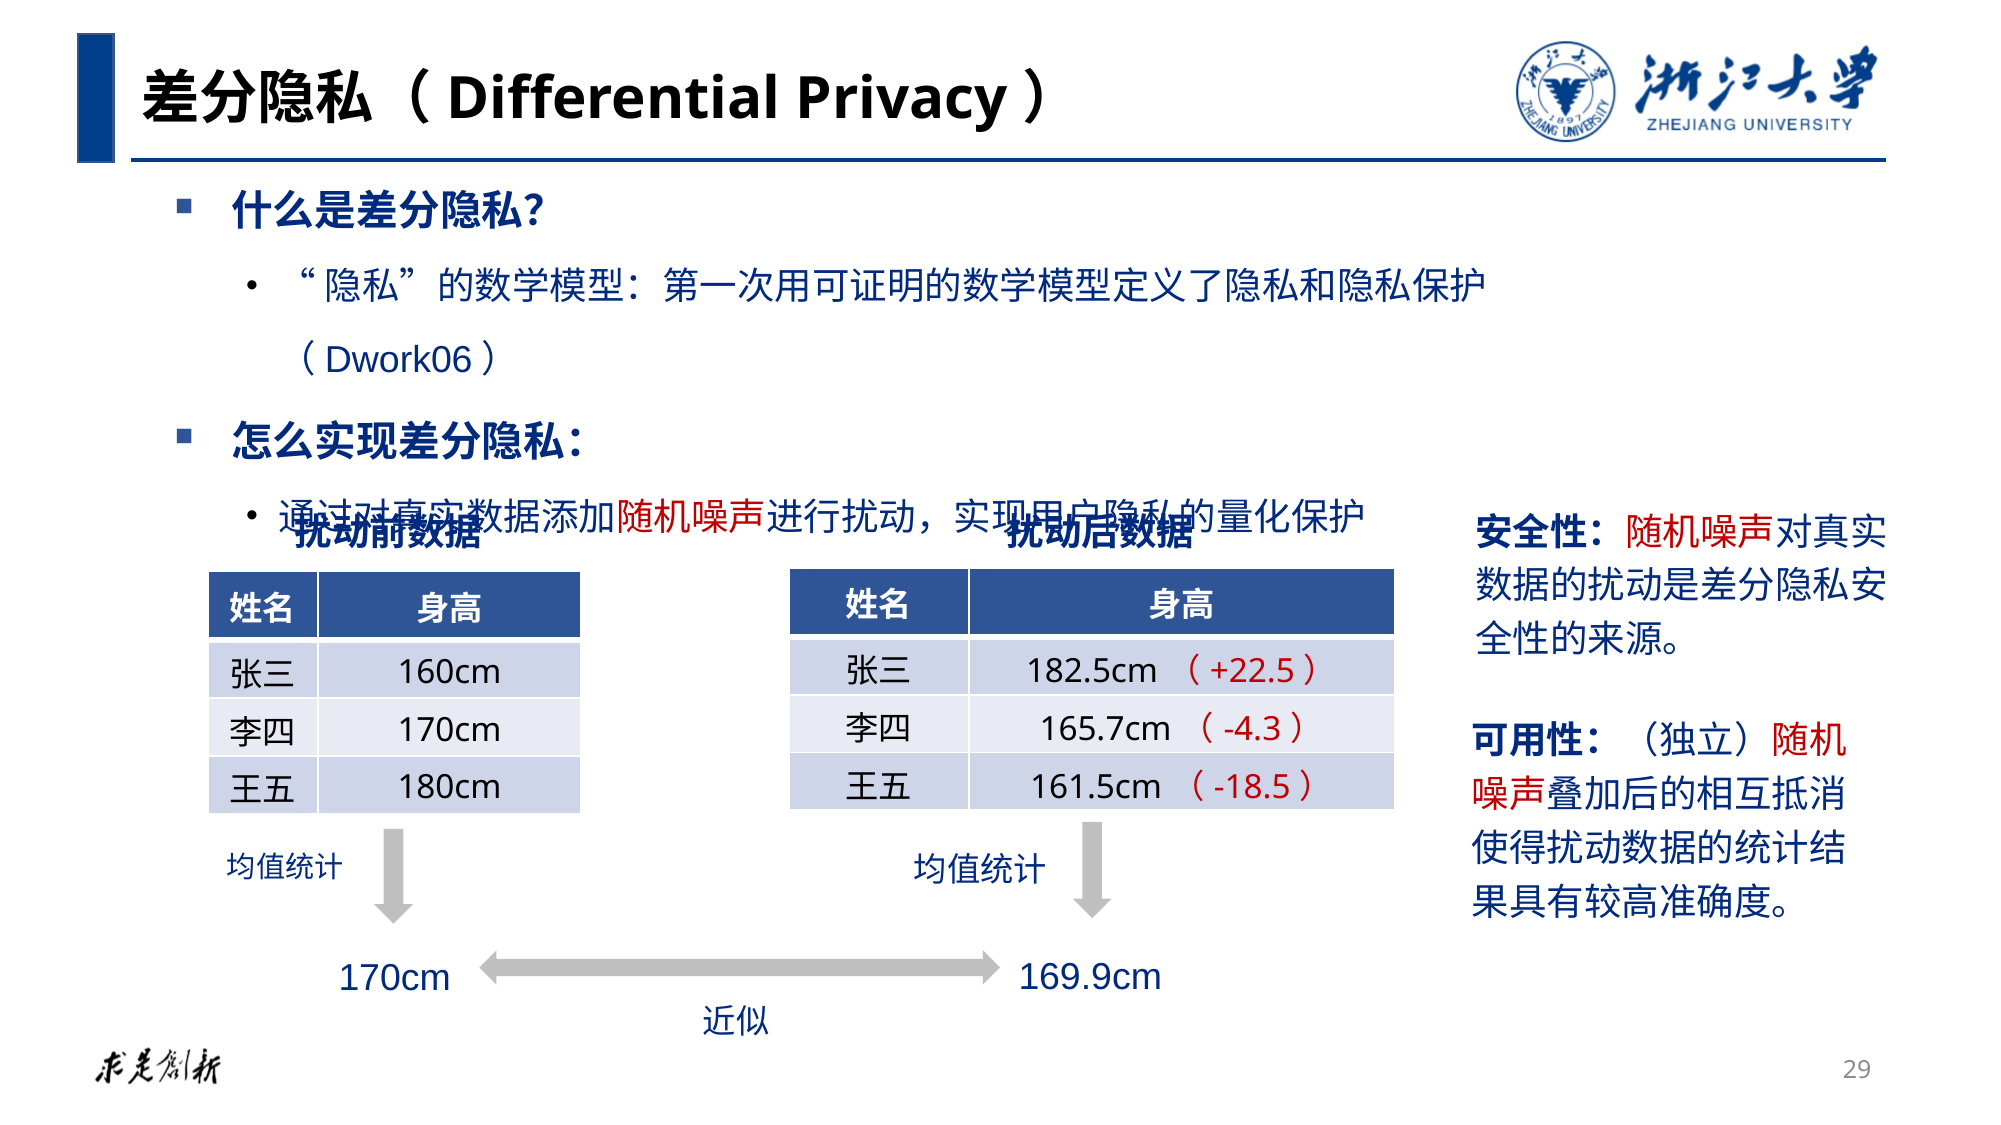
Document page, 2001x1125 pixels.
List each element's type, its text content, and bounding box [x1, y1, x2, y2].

text_box 169.9cm [972, 935, 1208, 1005]
table_header 身高 [970, 569, 1394, 634]
slide_number 29 [1548, 1041, 1887, 1101]
table_cell 张三 [790, 640, 968, 694]
text_box 均值统计 [196, 834, 374, 908]
picture [1488, 24, 1887, 146]
table_header 身高 [319, 572, 580, 637]
text_box 扰动后数据 [892, 498, 1278, 553]
text_box [373, 828, 414, 924]
text_box 可用性：（独立）随机噪声叠加后的相互抵消使得扰动数据的统计结果具有较高准确度。 [1394, 699, 1889, 931]
picture [76, 1036, 239, 1096]
table_cell 165.7cm（-4.3） [970, 696, 1394, 752]
text_box 170cm [314, 936, 475, 1006]
table_cell 王五 [790, 753, 968, 809]
table_header 姓名 [209, 572, 317, 637]
table_cell 182.5cm（+22.5） [970, 640, 1394, 694]
text_box 近似 [665, 984, 807, 1059]
text_box 差分隐私（Differential Privacy） [126, 53, 1590, 139]
table_cell 王五 [209, 757, 317, 813]
text_box [1072, 821, 1112, 919]
text_box 扰动前数据 [180, 498, 554, 553]
table_cell 李四 [790, 696, 968, 752]
text_box 什么是差分隐私？ “隐私”的数学模型：第一次用可证明的数学模型定义了隐私和隐私保护（Dwork06） 怎么实现差分隐私： 通过对真实数据添加随机噪声进行扰动，实现用户隐私的量化保护 [167, 166, 1733, 464]
table_cell 李四 [209, 699, 317, 755]
table_cell 张三 [209, 643, 317, 697]
table_cell 180cm [319, 757, 580, 813]
table_cell 170cm [319, 699, 580, 755]
table_header 姓名 [790, 569, 968, 634]
text_box 安全性：随机噪声对真实数据的扰动是差分隐私安全性的来源。 [1412, 498, 1907, 661]
text_box 均值统计 [872, 833, 1082, 907]
table_cell 161.5cm（-18.5） [970, 753, 1394, 809]
table_cell 160cm [319, 643, 580, 697]
text_box [479, 950, 1000, 985]
